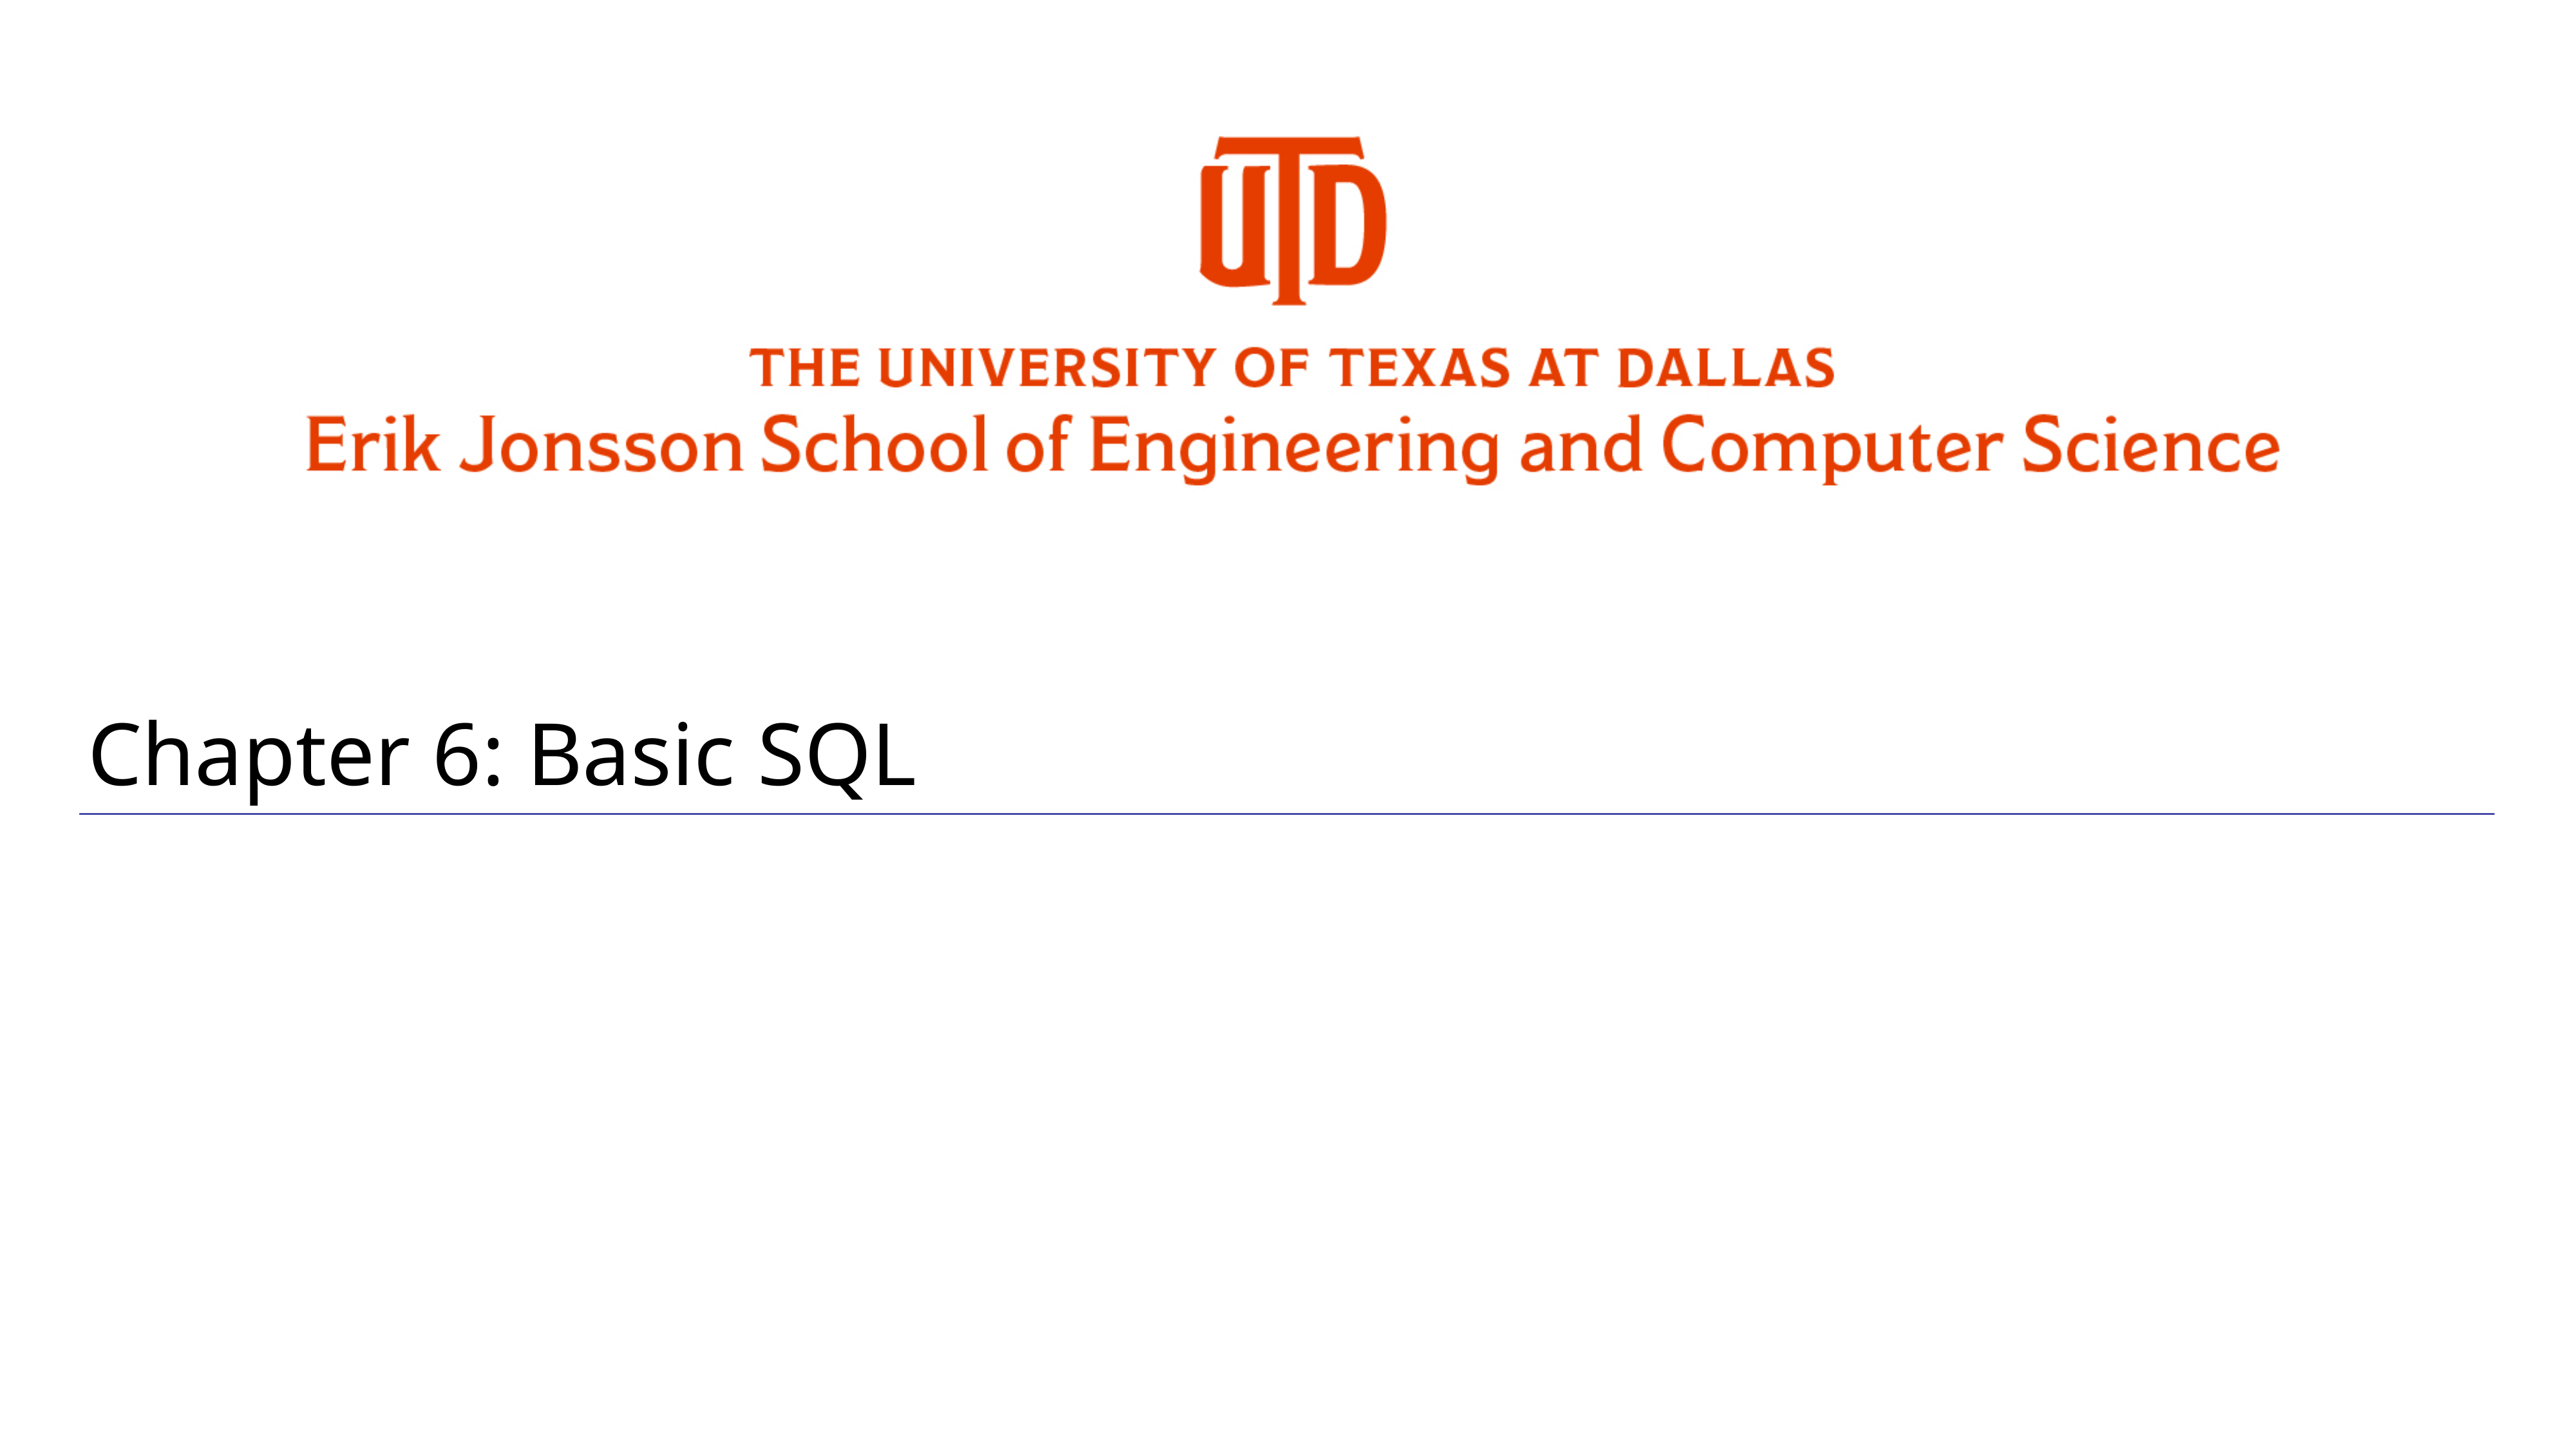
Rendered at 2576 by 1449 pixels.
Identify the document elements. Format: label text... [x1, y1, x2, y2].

title Chapter 6: Basic SQL [79, 517, 2496, 811]
picture [214, 52, 2362, 563]
